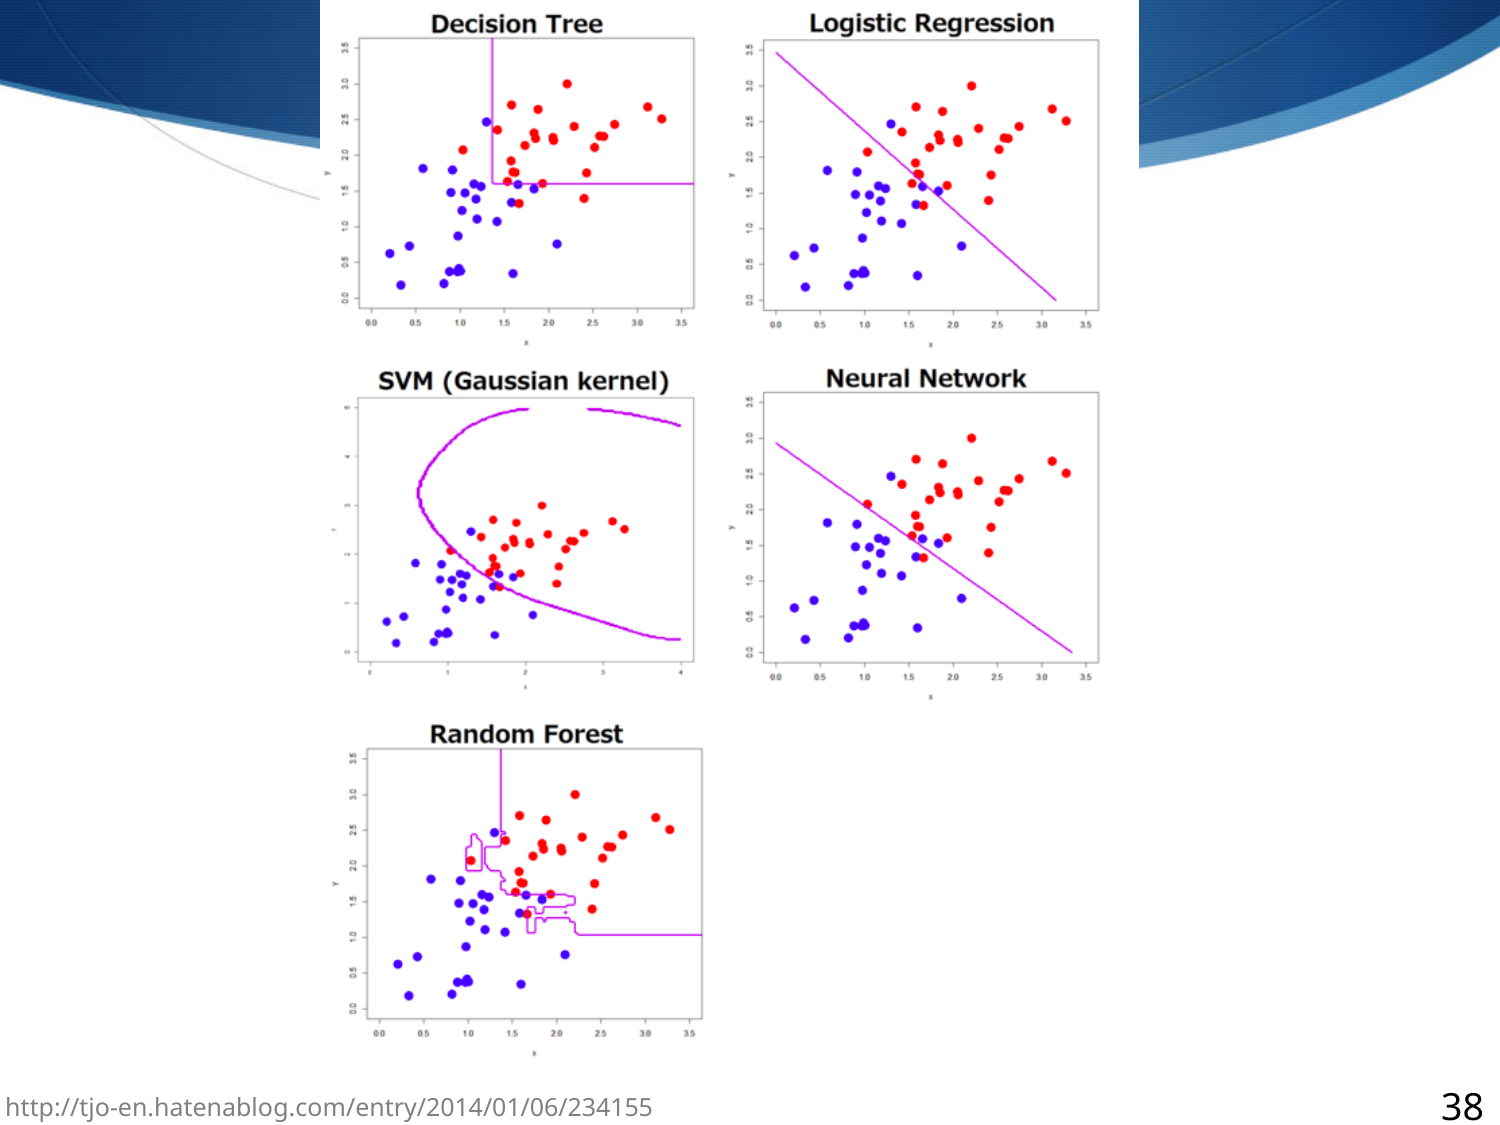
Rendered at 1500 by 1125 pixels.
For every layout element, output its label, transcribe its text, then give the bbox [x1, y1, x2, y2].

slide_number 38 [1426, 1075, 1500, 1125]
picture [0, 0, 1500, 1125]
text_box http://tjo-en.hatenablog.com/entry/2014/01/06/234155 [0, 1083, 669, 1125]
